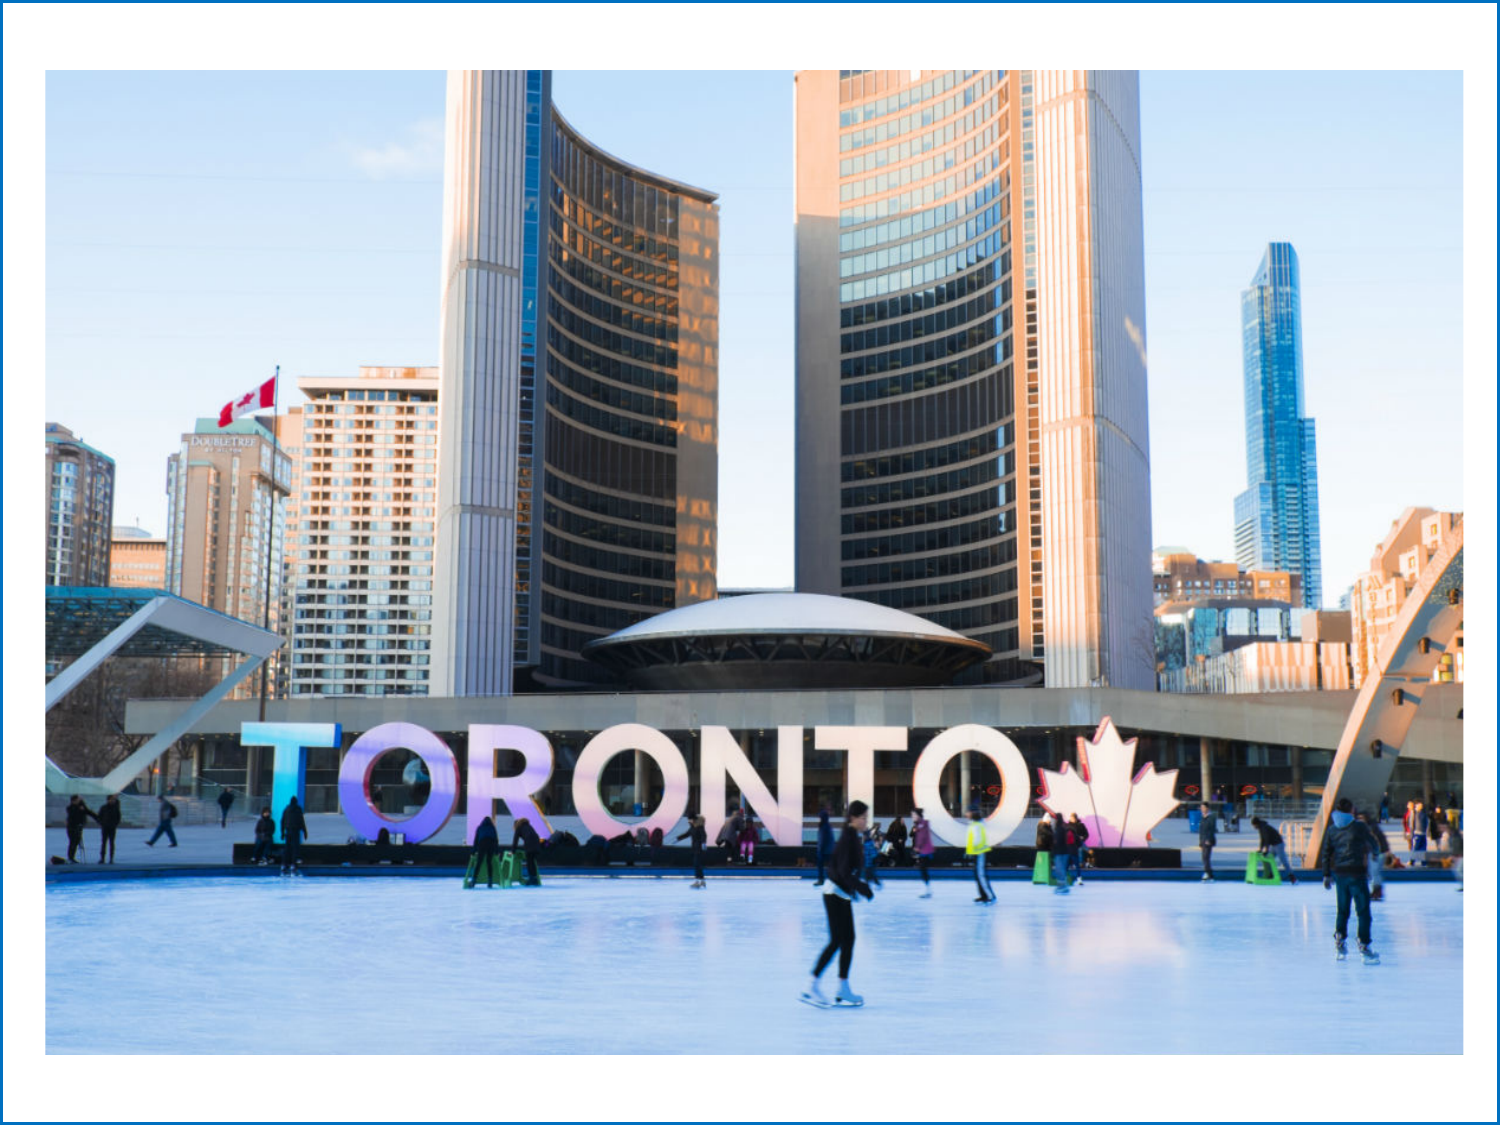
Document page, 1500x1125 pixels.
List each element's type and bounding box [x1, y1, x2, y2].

picture [45, 70, 1464, 1055]
